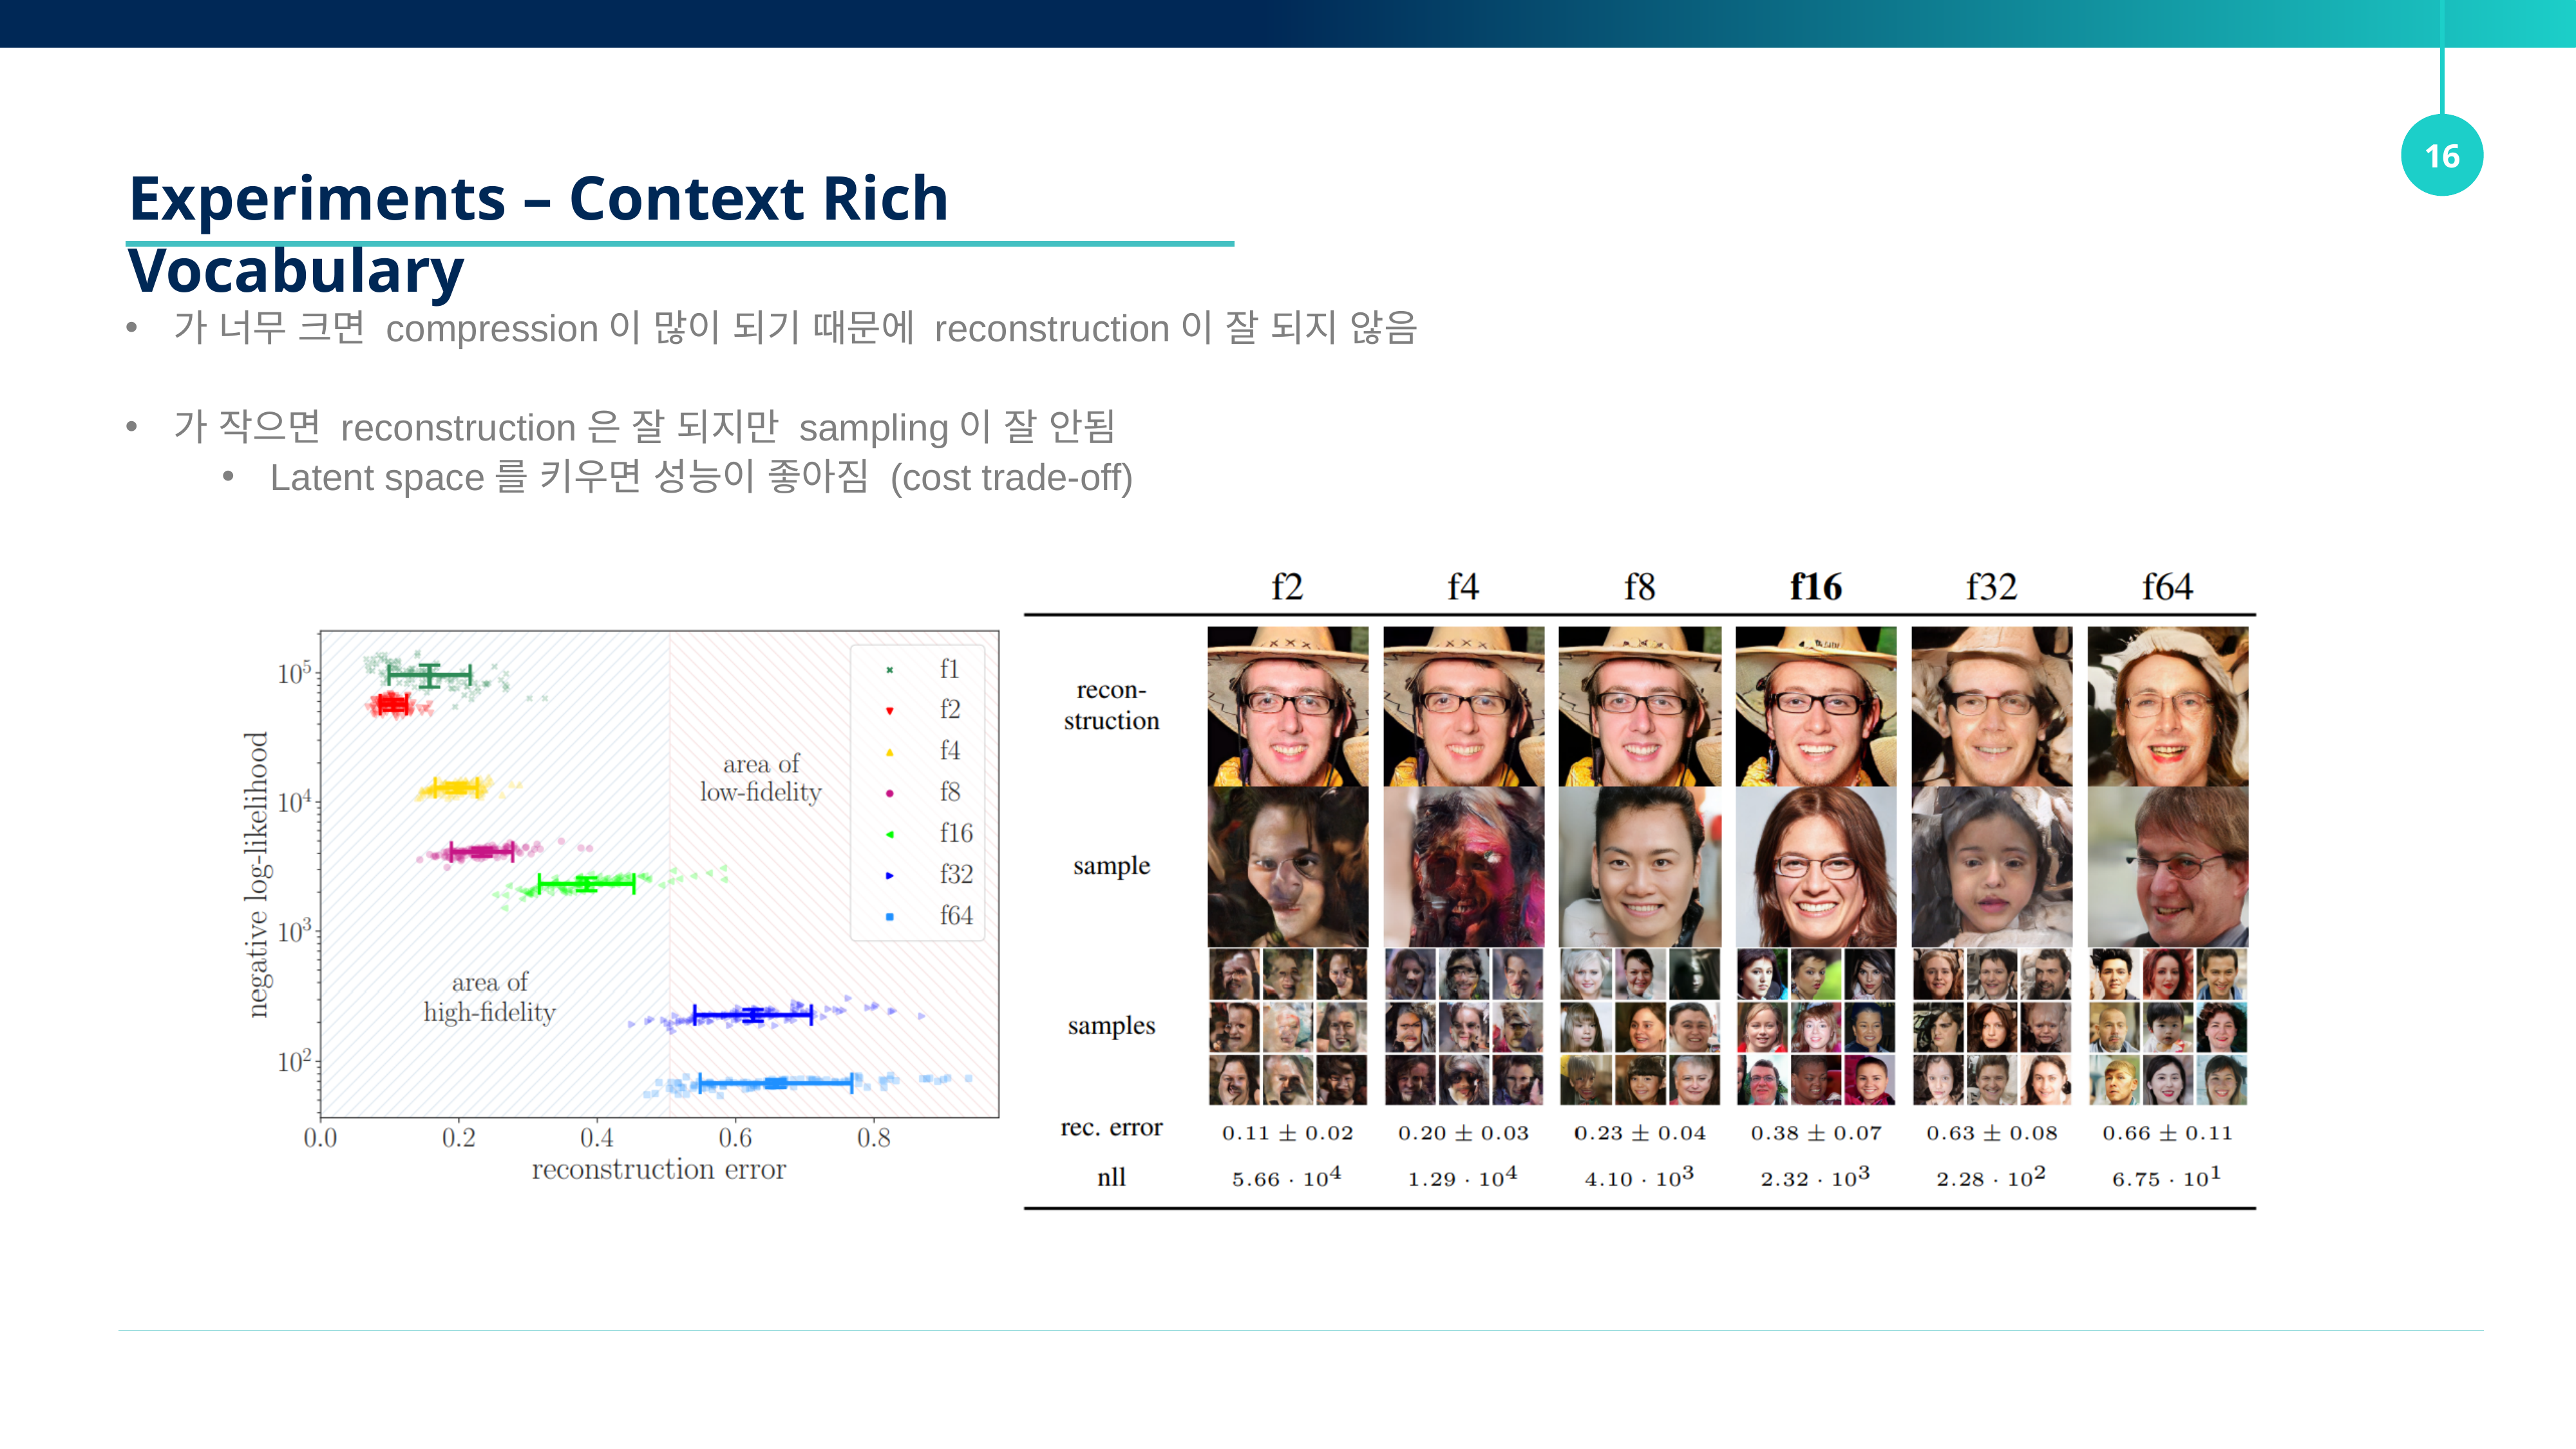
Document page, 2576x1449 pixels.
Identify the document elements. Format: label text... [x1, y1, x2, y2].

picture [206, 549, 2263, 1212]
text_box Experiments – Context Rich Vocabulary [118, 196, 1227, 309]
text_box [0, 0, 2576, 196]
